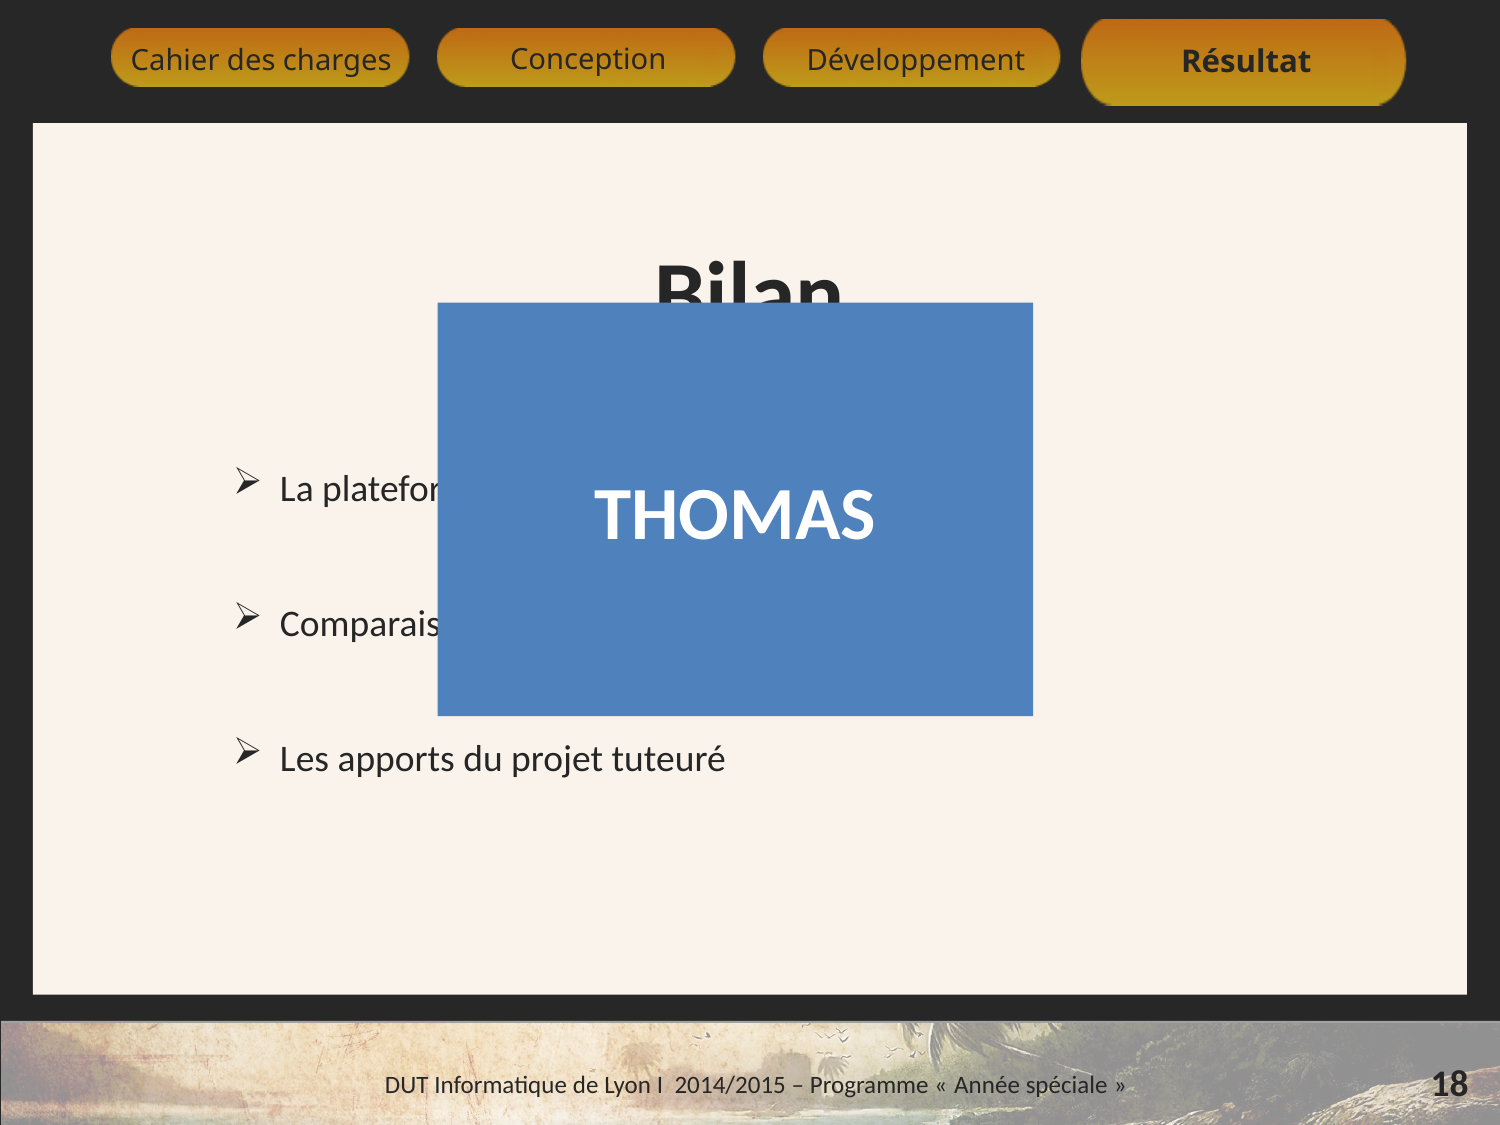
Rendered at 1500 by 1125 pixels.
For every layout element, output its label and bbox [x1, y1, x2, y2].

text_box [0, 1020, 1500, 1125]
picture [0, 0, 1500, 1020]
